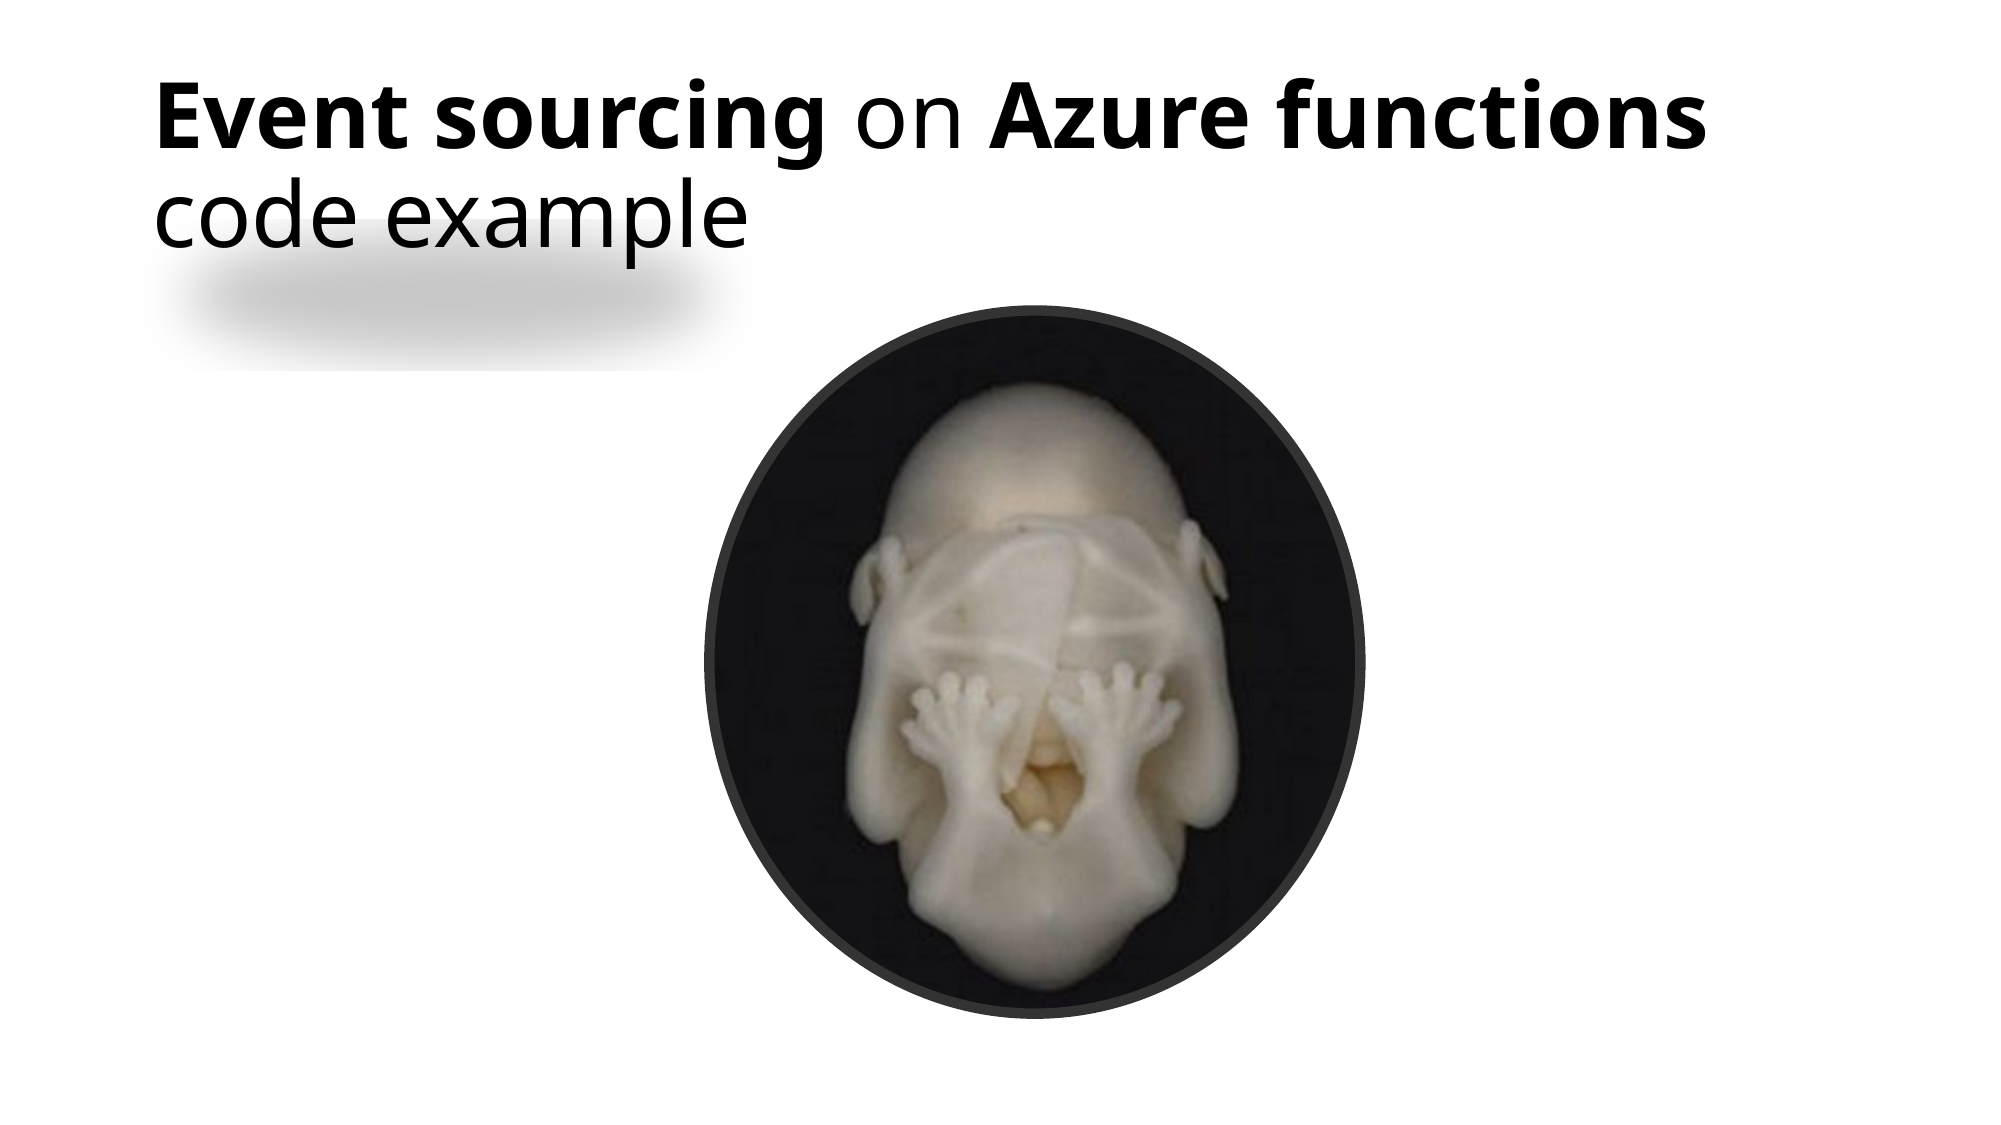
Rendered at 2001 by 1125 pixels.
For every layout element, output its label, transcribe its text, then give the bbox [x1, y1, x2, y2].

picture [709, 310, 1361, 1014]
title Event sourcing on Azure functions code example [137, 59, 1863, 278]
